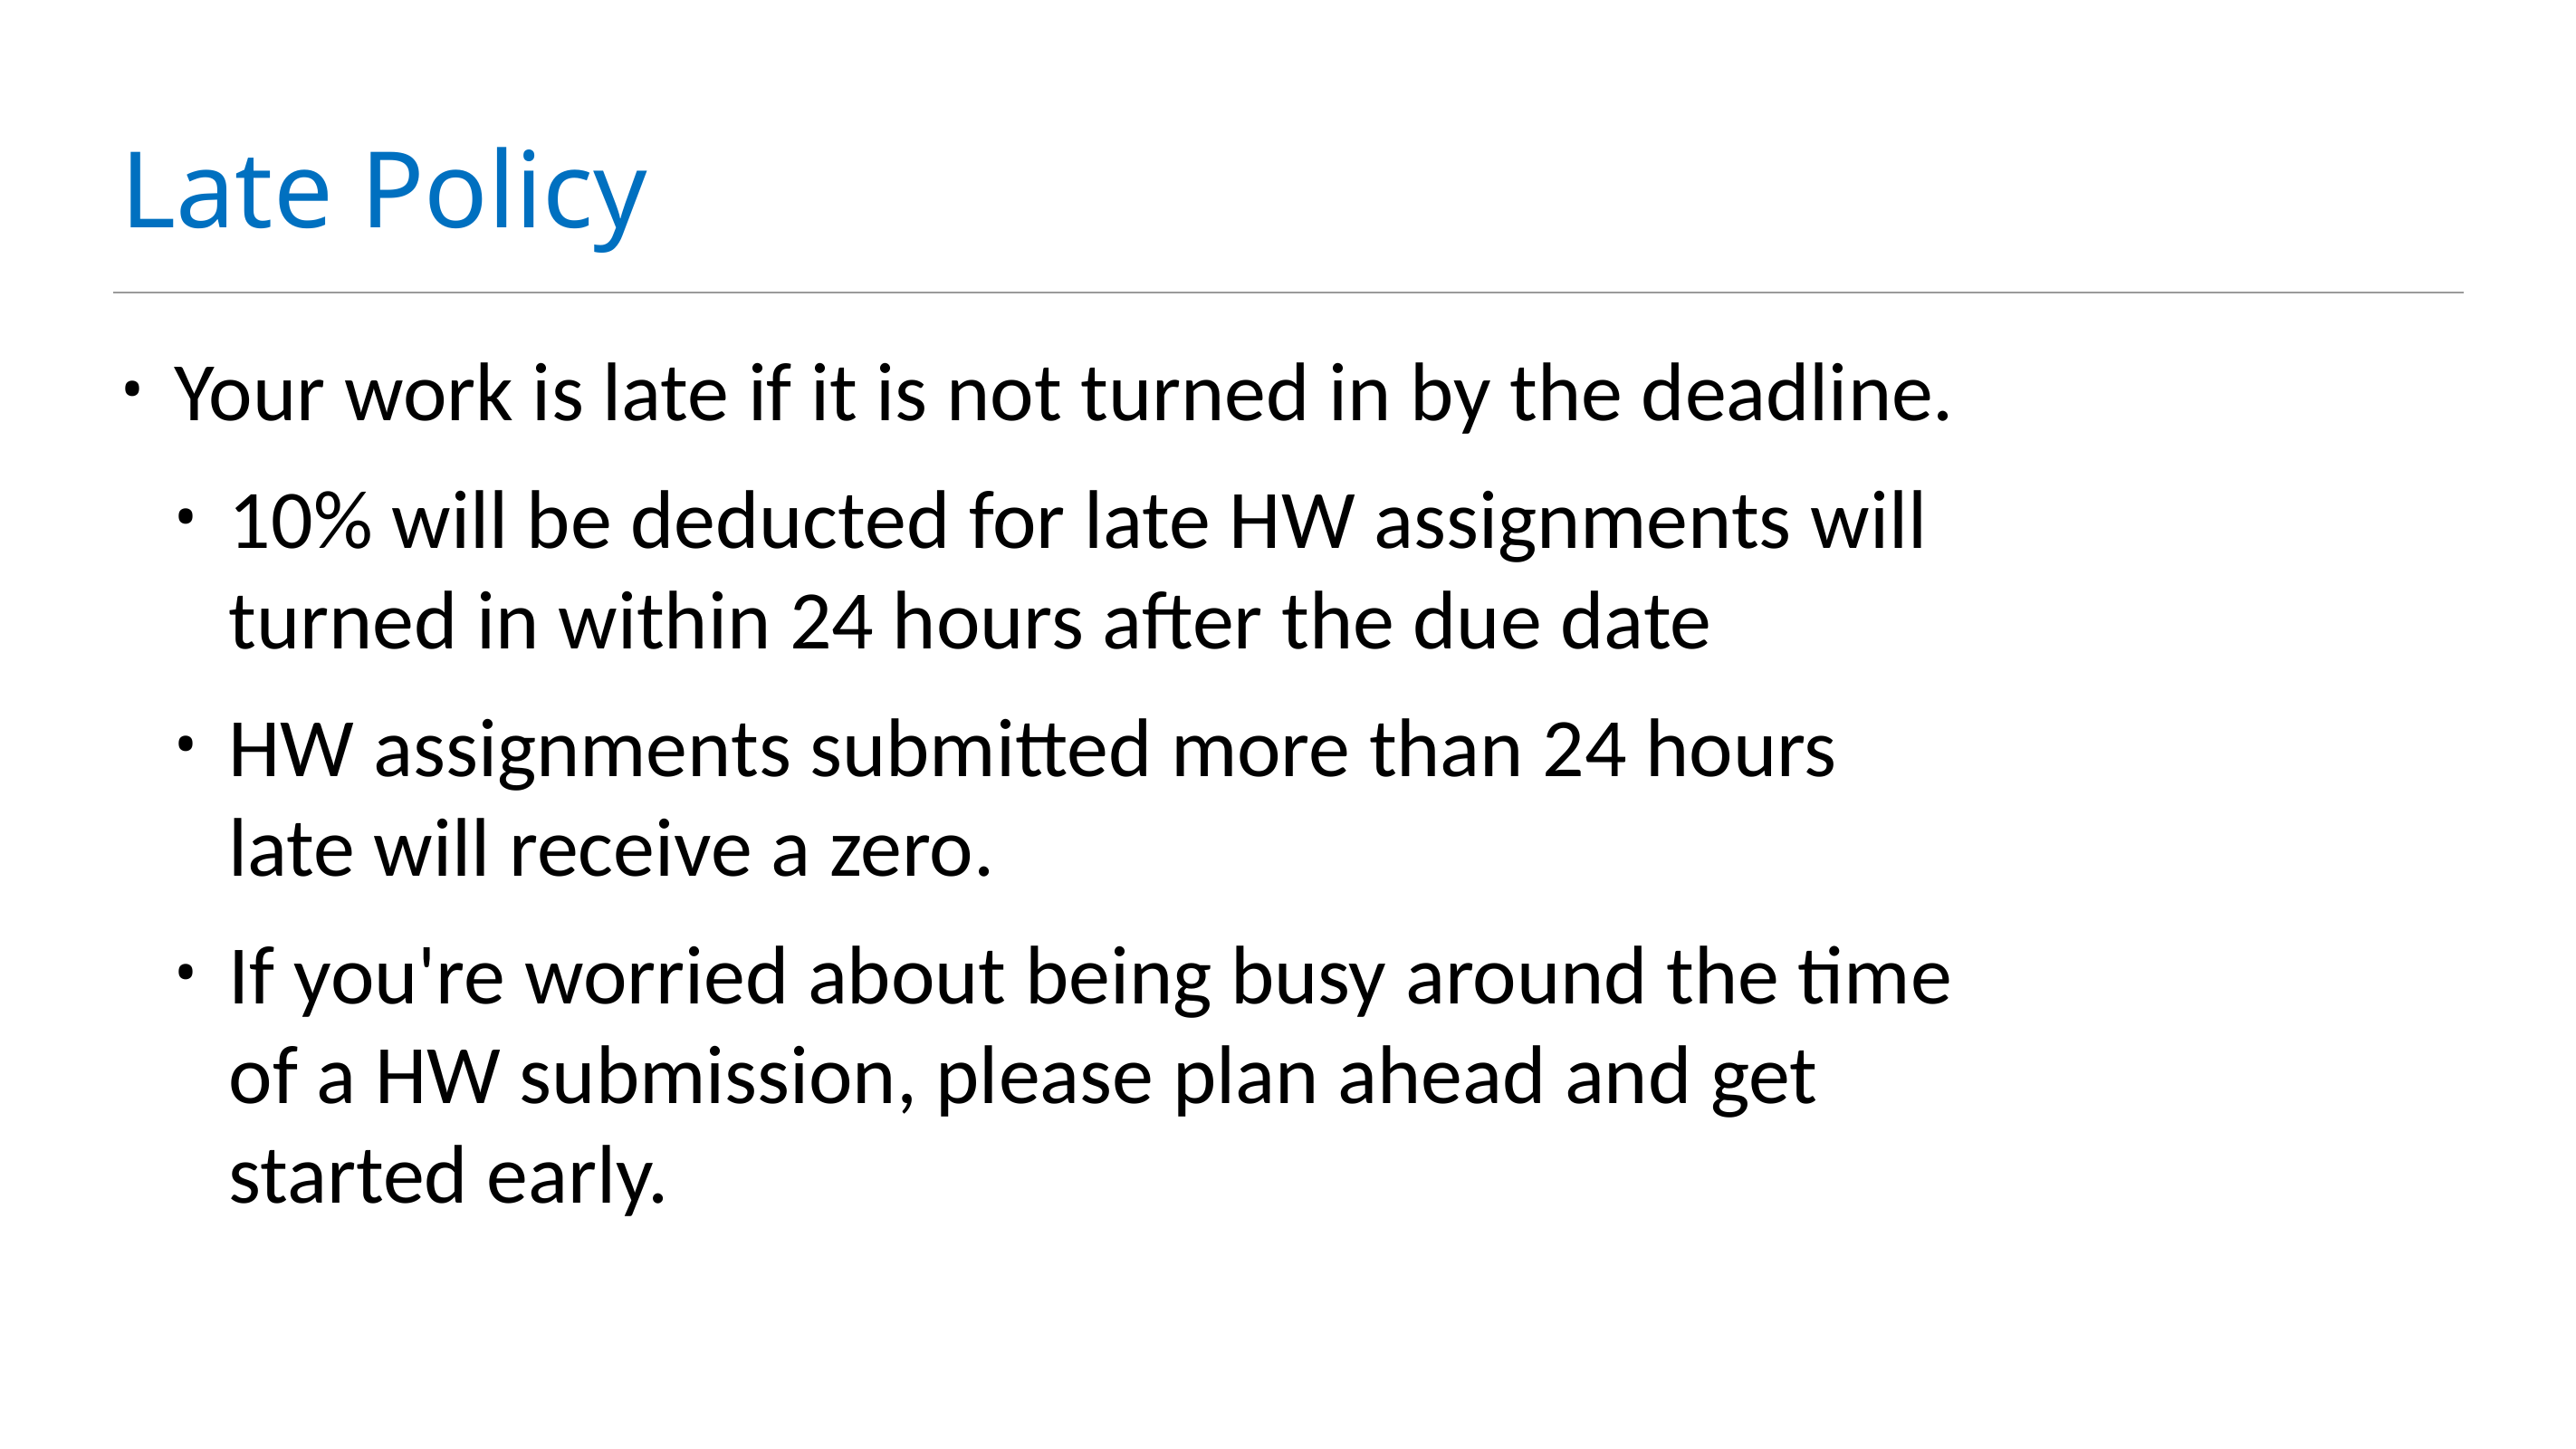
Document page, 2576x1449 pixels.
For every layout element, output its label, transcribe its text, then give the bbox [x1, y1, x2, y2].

title Late Policy [112, 48, 2464, 257]
list Your work is late if it is not turned in by the deadline. 10% will be deducted for late HW assignments will turned in within 24 hours after the due date HW assignments submitted more than 24 hours late will receive a zero. If you're worried about being busy around the time of a HW submission, please plan ahead and get started early. [112, 330, 1970, 1321]
